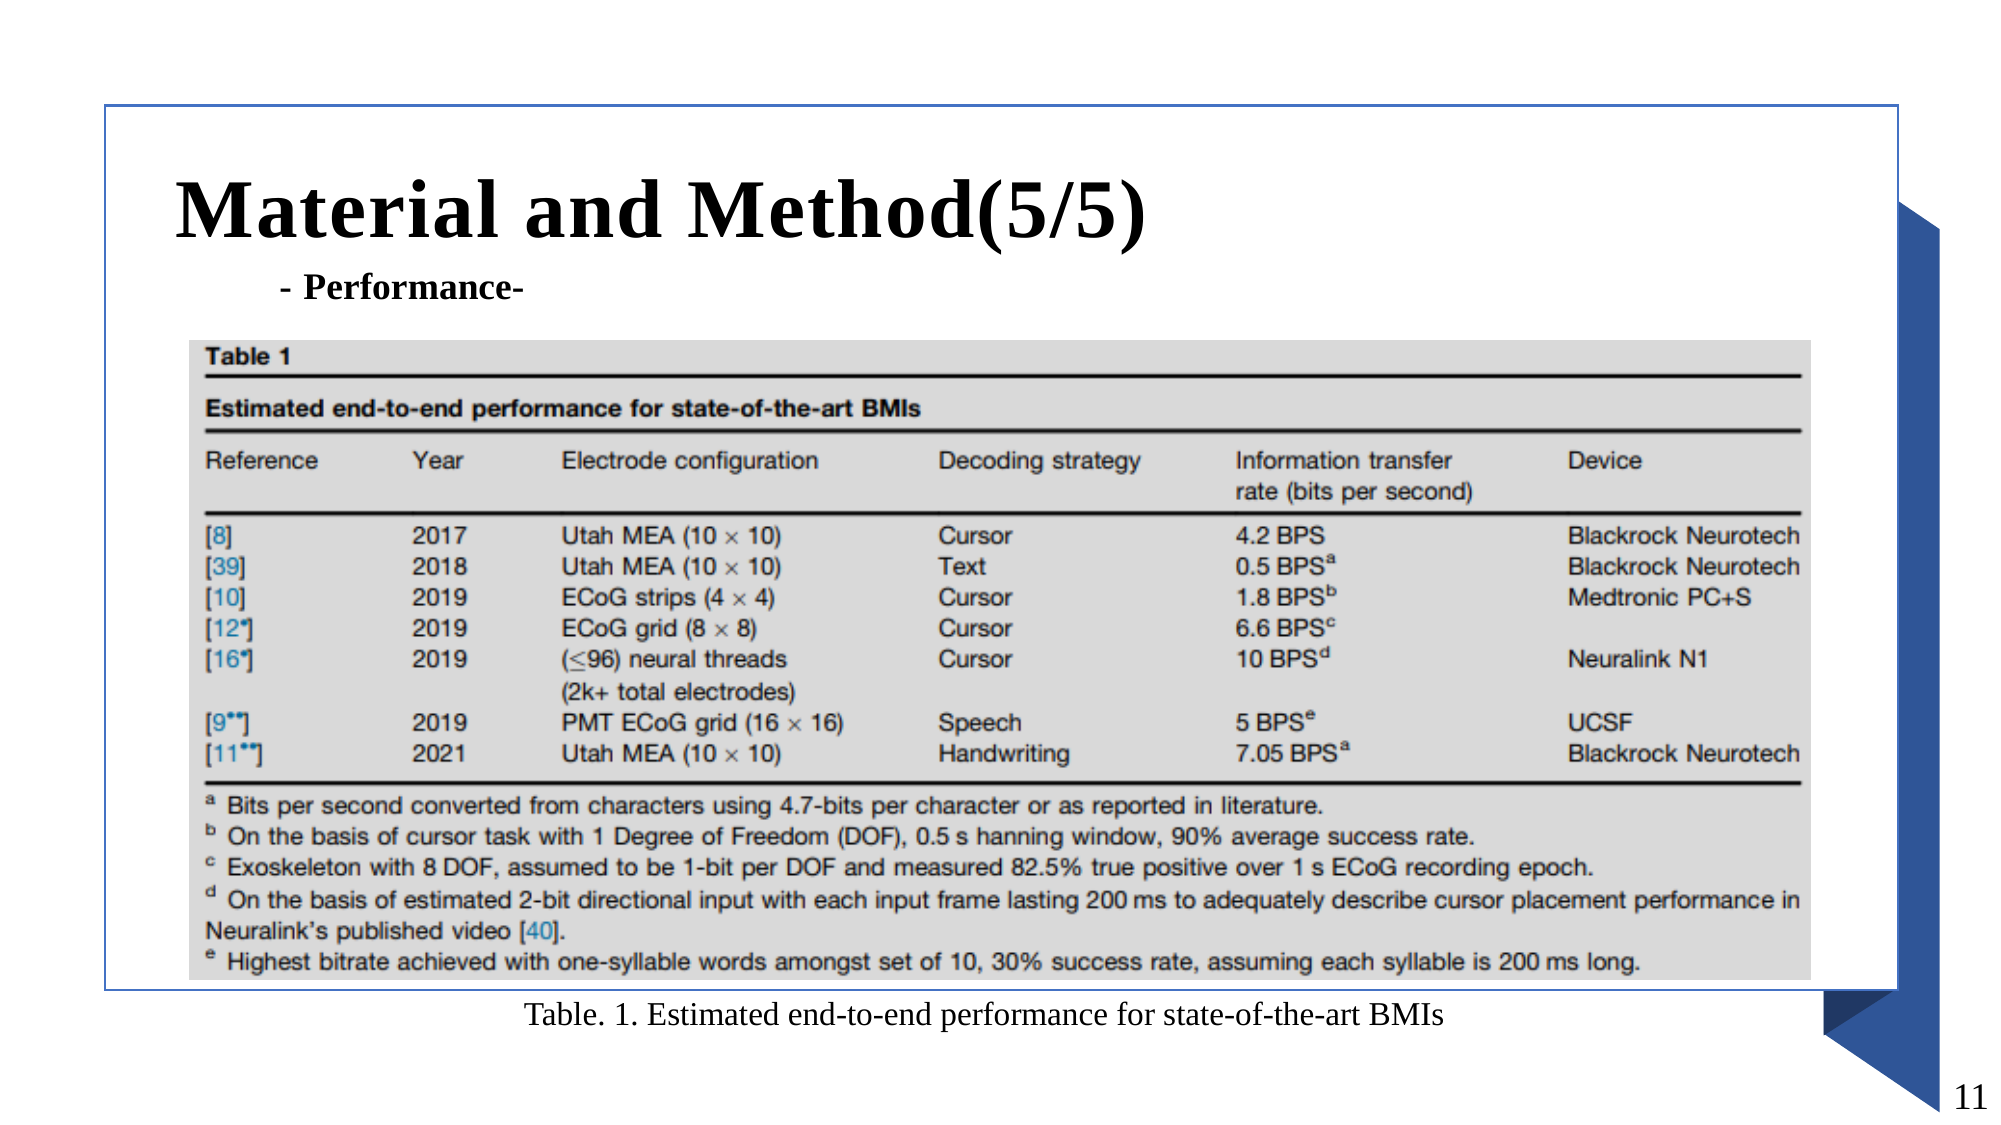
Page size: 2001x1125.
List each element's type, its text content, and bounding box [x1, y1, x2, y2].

text_box Table. 1. Estimated end-to-end performance for state-of-the-art BMIs [509, 984, 1726, 1040]
text_box Material and Method(5/5) [160, 146, 1320, 262]
text_box [1825, 201, 1940, 1112]
text_box 11 [1938, 1064, 2000, 1125]
text_box - Performance- [82, 255, 722, 315]
picture [189, 340, 1811, 980]
text_box [104, 105, 1899, 990]
text_box [1823, 990, 1893, 1036]
